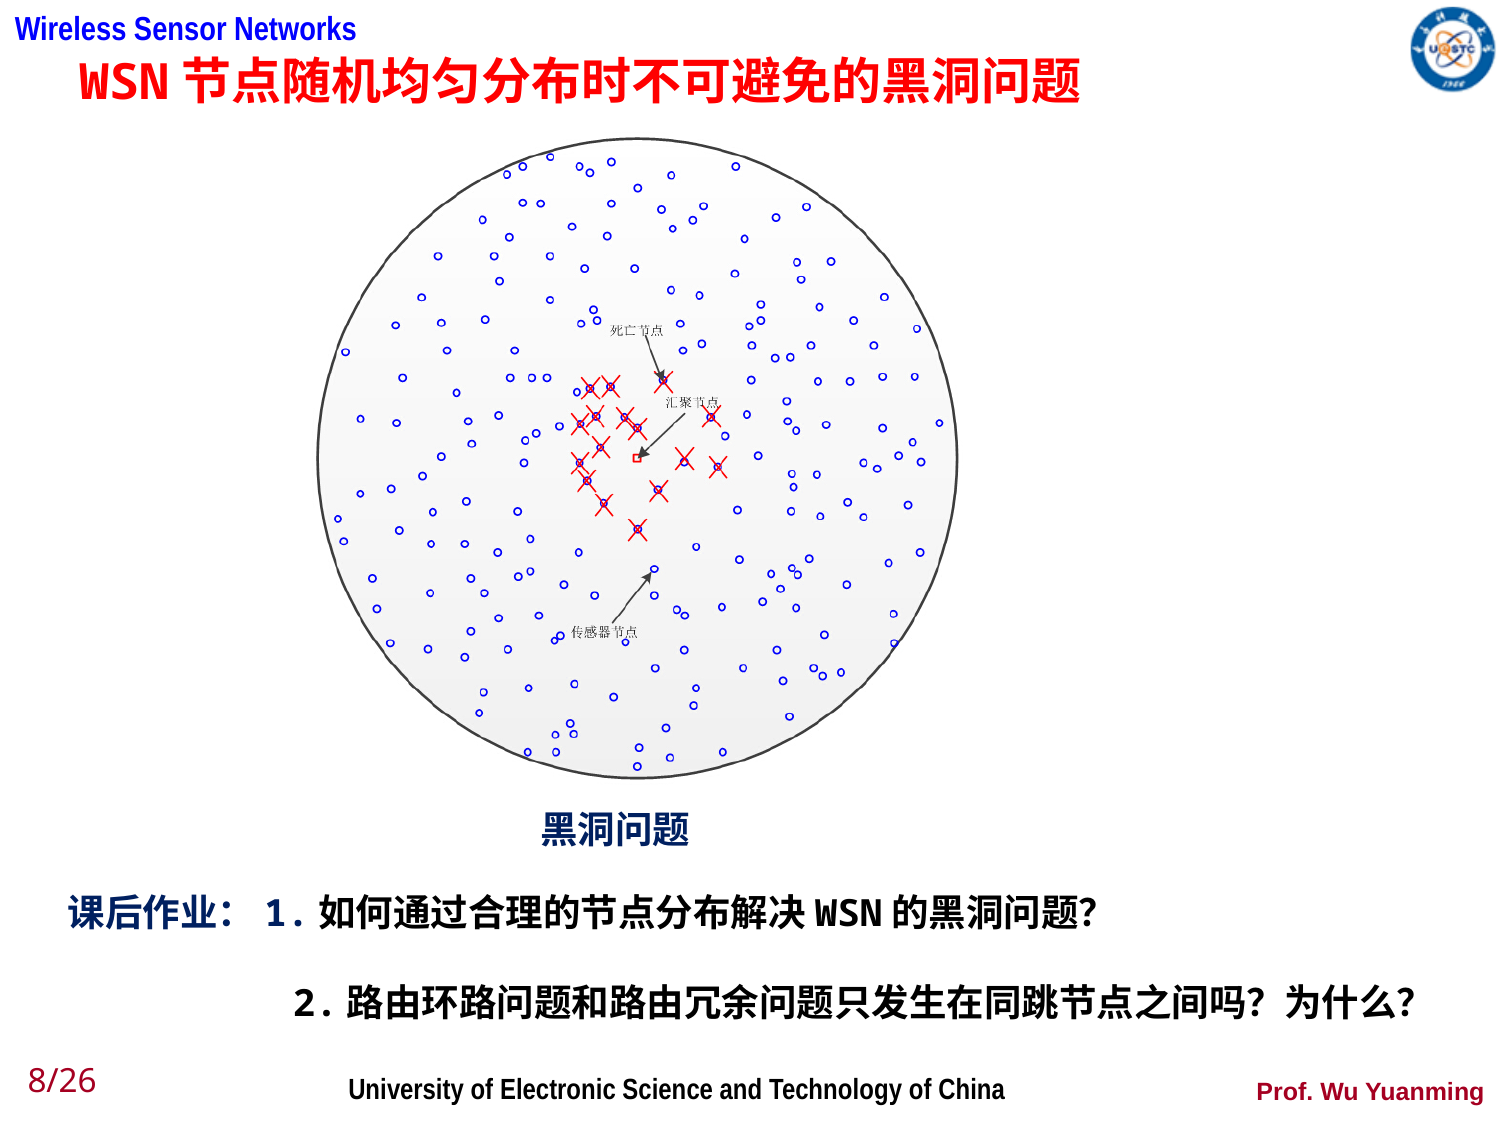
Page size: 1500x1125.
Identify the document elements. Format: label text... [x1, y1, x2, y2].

text_box 课后作业：1.如何通过合理的节点分布解决WSN的黑洞问题？ 2.路由环路问题和路由冗余问题只发生在同跳节点之间吗？为什么？ [53, 881, 1424, 1032]
text_box 黑洞问题 [525, 798, 750, 859]
text_box WSN节点随机均匀分布时不可避免的黑洞问题 [64, 42, 1459, 118]
picture [1406, 0, 1500, 96]
slide_number 8/26 [12, 1054, 172, 1113]
picture [312, 131, 963, 786]
